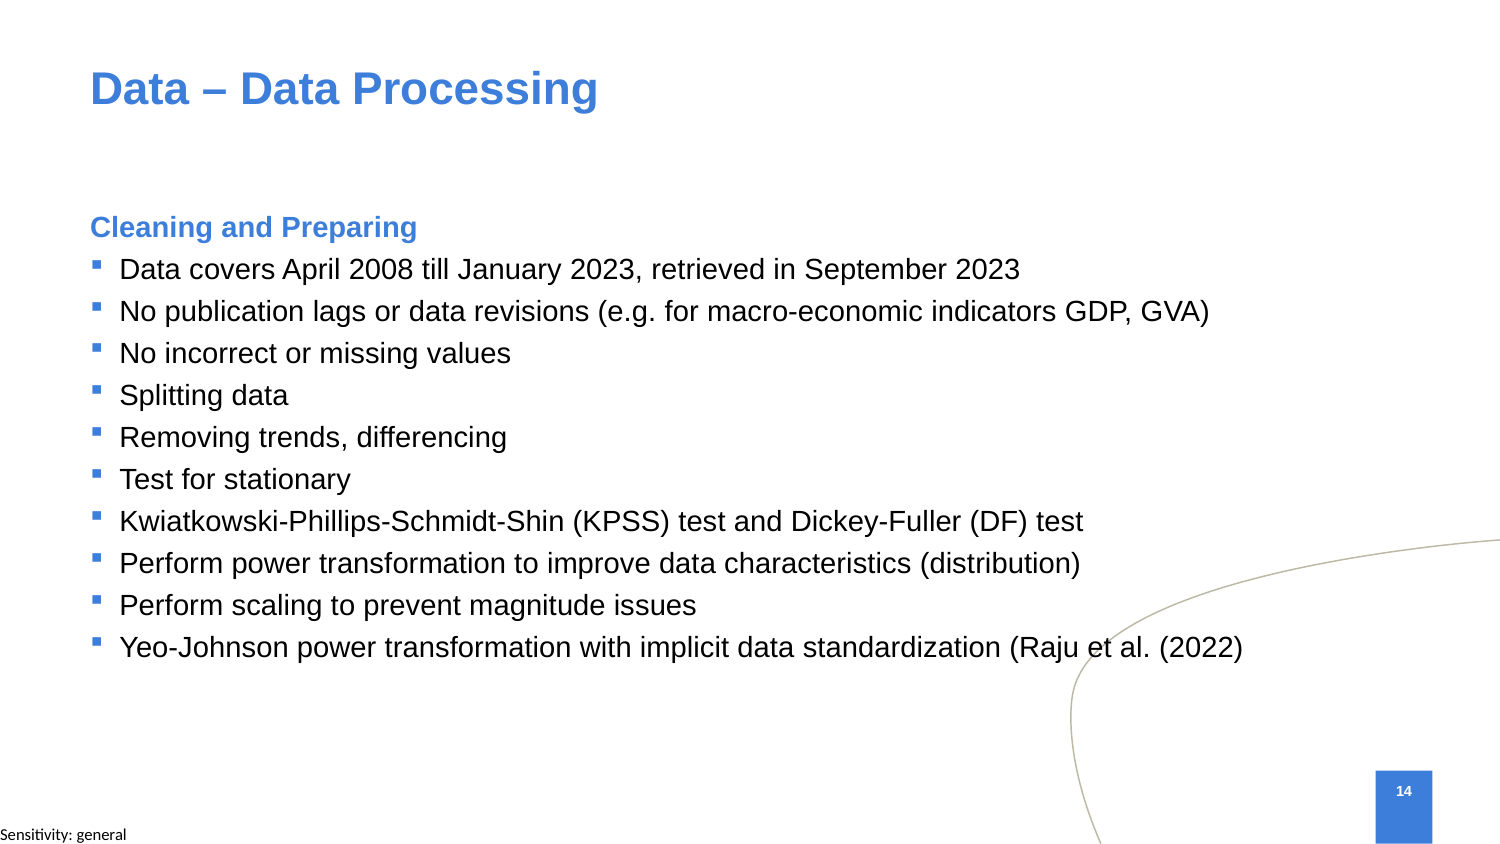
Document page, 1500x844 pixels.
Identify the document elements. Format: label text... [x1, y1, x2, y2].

title Data – Data Processing [75, 55, 1425, 187]
slide_number 14 [1375, 770, 1433, 844]
list Cleaning and Preparing Data covers April 2008 till January 2023, retrieved in September 2023 No publication lags or data revisions (e.g. for macro-economic indicators GDP, GVA) No incorrect or missing values Splitting data Removing trends, differencing Test for stationary Kwiatkowski-Phillips-Schmidt-Shin (KPSS) test and Dickey-Fuller (DF) test Perform power transformation to improve data characteristics (distribution) Perform scaling to prevent magnitude issues Yeo-Johnson power transformation with implicit data standardization (Raju et al. (2022) [75, 194, 1425, 752]
